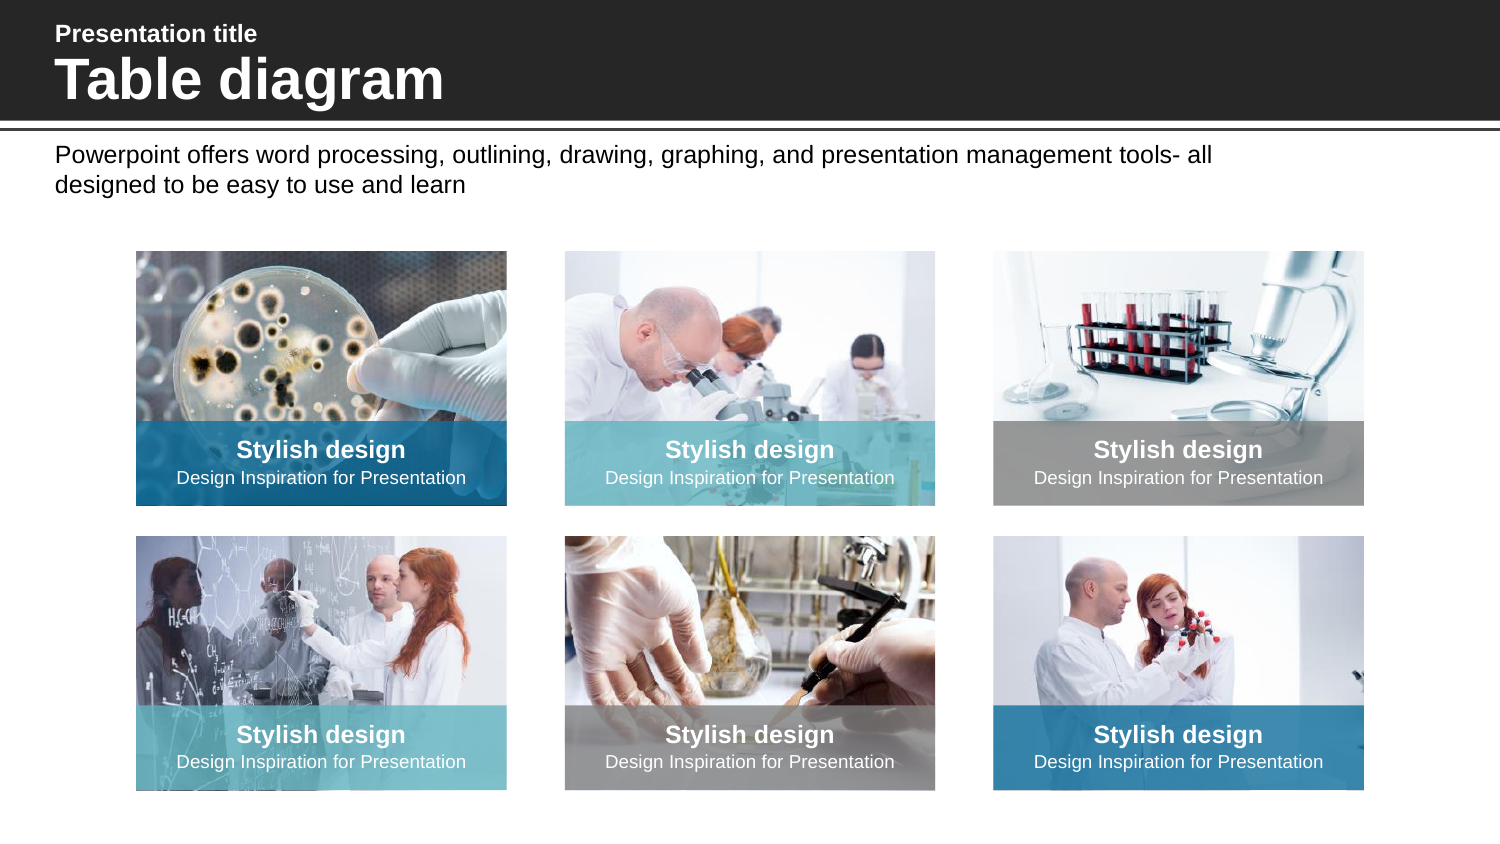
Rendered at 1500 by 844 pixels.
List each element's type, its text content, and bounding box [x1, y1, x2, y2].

text_box Presentation title [40, 10, 1331, 65]
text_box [135, 536, 507, 791]
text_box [993, 251, 1365, 507]
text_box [564, 536, 936, 791]
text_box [993, 536, 1365, 791]
text_box Table diagram [40, 65, 1331, 126]
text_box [564, 251, 936, 507]
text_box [135, 251, 507, 507]
text_box Powerpoint offers word processing, outlining, drawing, graphing, and presentation management tools- all designed to be easy to use and learn [40, 130, 1270, 206]
